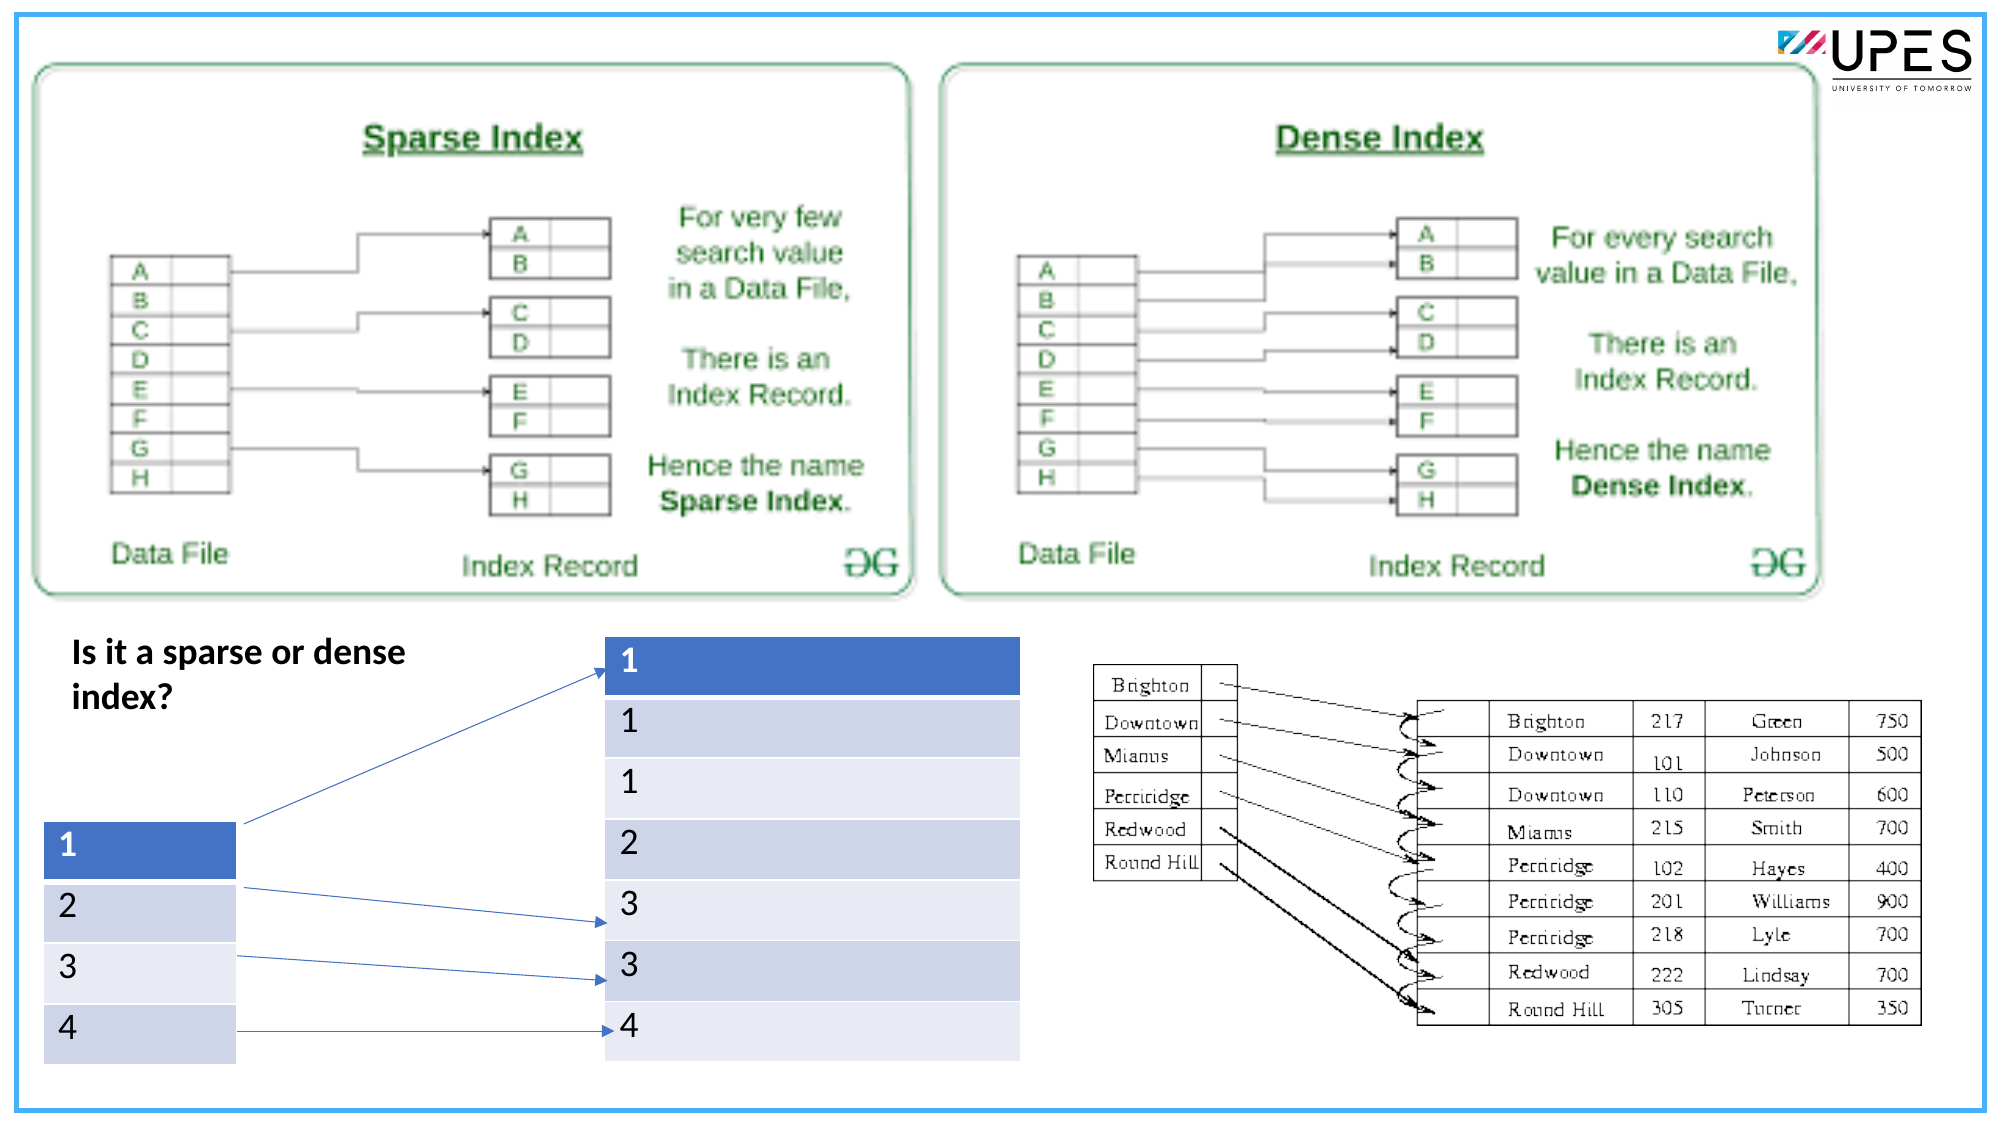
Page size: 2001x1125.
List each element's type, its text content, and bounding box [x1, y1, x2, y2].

table_cell 3 [44, 944, 236, 1003]
table_cell 2 [44, 885, 236, 942]
table_cell 4 [44, 1005, 236, 1064]
table_header 1 [605, 637, 1020, 695]
picture [23, 54, 925, 610]
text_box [237, 668, 608, 981]
picture [1093, 664, 1922, 1026]
table_header 1 [44, 822, 236, 879]
table_cell 3 [608, 881, 1020, 940]
picture [930, 20, 1978, 610]
text_box Is it a sparse or dense index? [56, 619, 532, 725]
table_cell 2 [608, 820, 1020, 879]
table_cell 1 [608, 759, 1020, 818]
table_cell 3 [605, 941, 1020, 1001]
table_cell 1 [608, 700, 1020, 757]
table_cell 4 [605, 1002, 1020, 1061]
